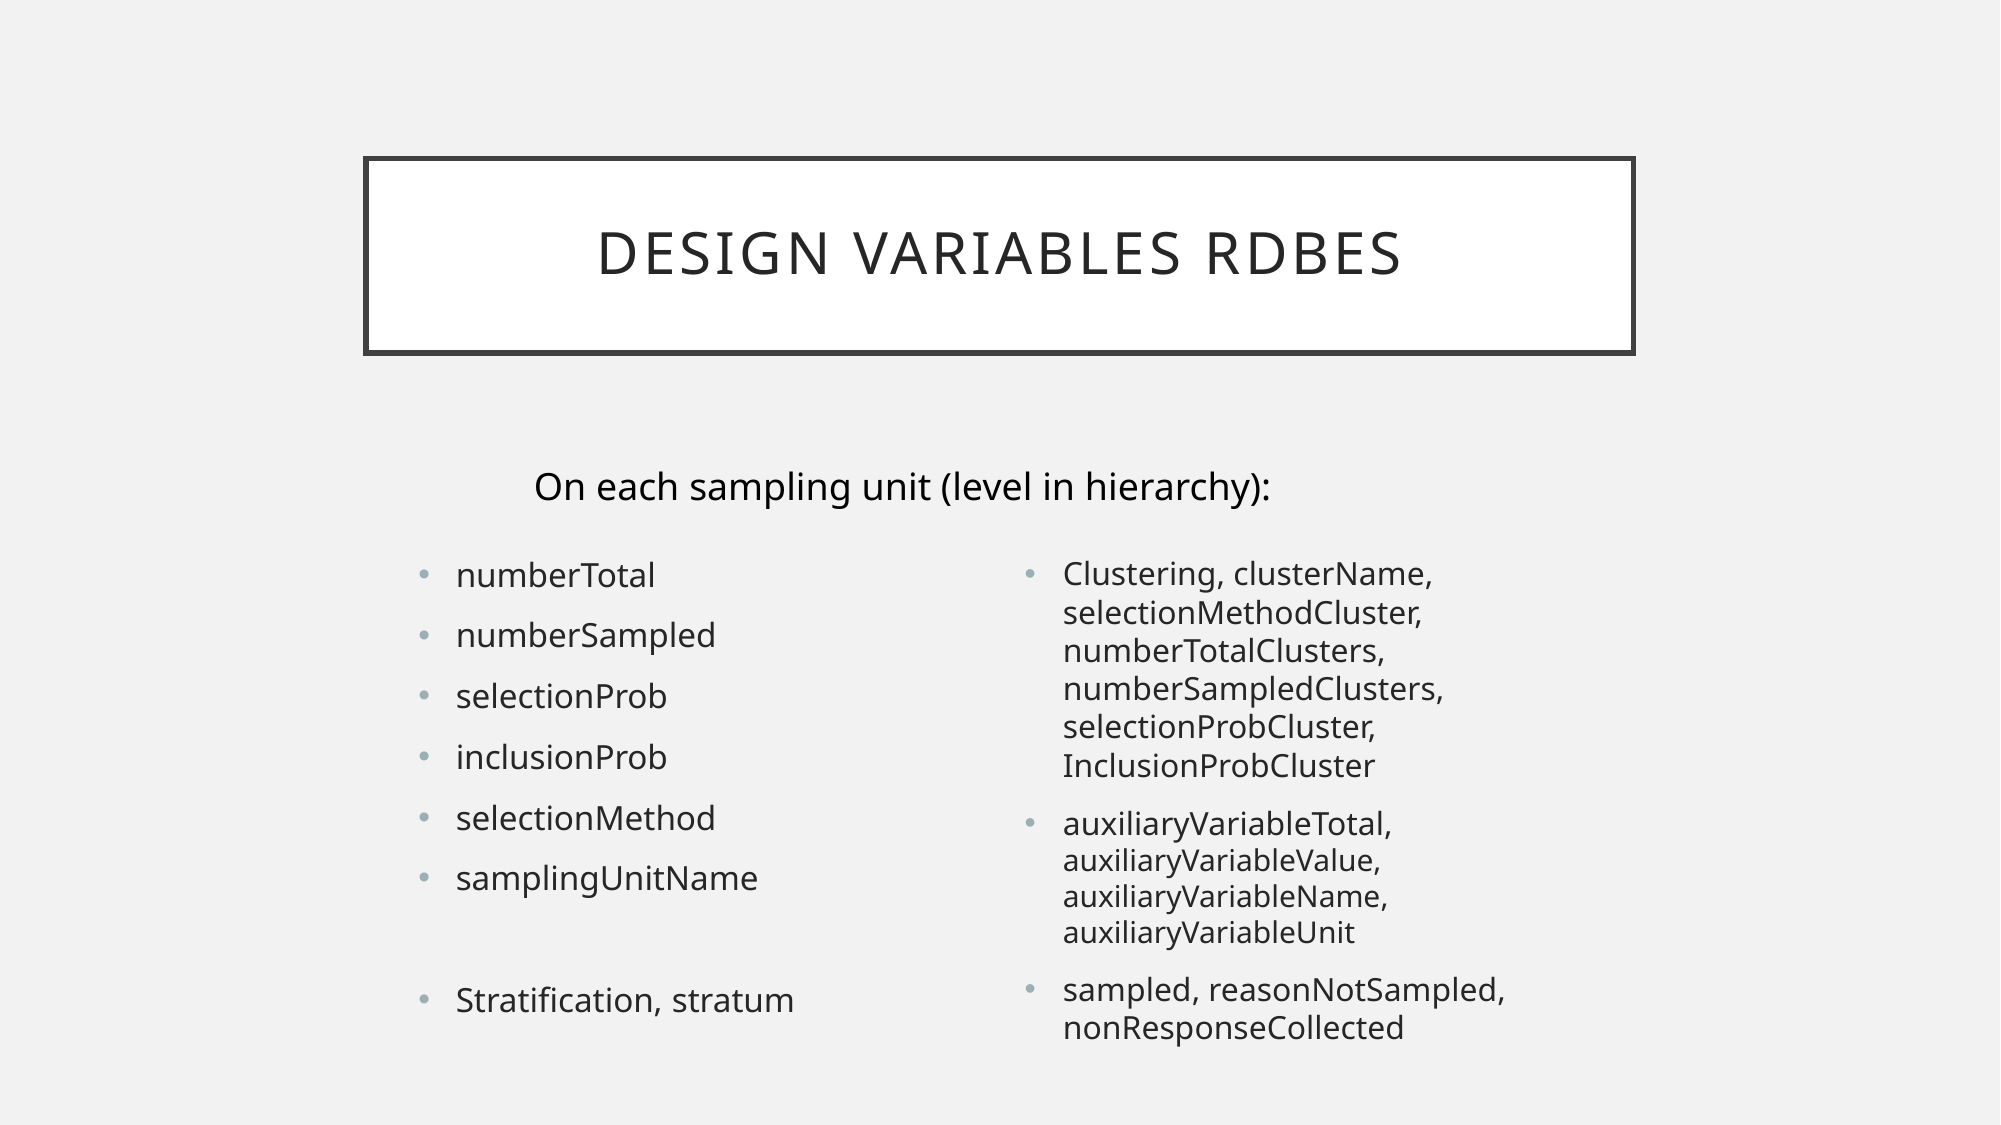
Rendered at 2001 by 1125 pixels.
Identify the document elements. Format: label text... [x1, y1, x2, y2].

text_box On each sampling unit (level in hierarchy): [519, 455, 1287, 516]
text_box Clustering, clusterName, selectionMethodCluster, numberTotalClusters, numberSampledClusters, selectionProbCluster, InclusionProbCluster auxiliaryVariableTotal, auxiliaryVariableValue, auxiliaryVariableName, auxiliaryVariableUnit sampled, reasonNotSampled, nonResponseCollected [971, 546, 1606, 1056]
title Design variables RDBES [366, 158, 1634, 354]
list numberTotal numberSampled selectionProb inclusionProb selectionMethod samplingUnitName Stratification, stratum [366, 546, 971, 1056]
